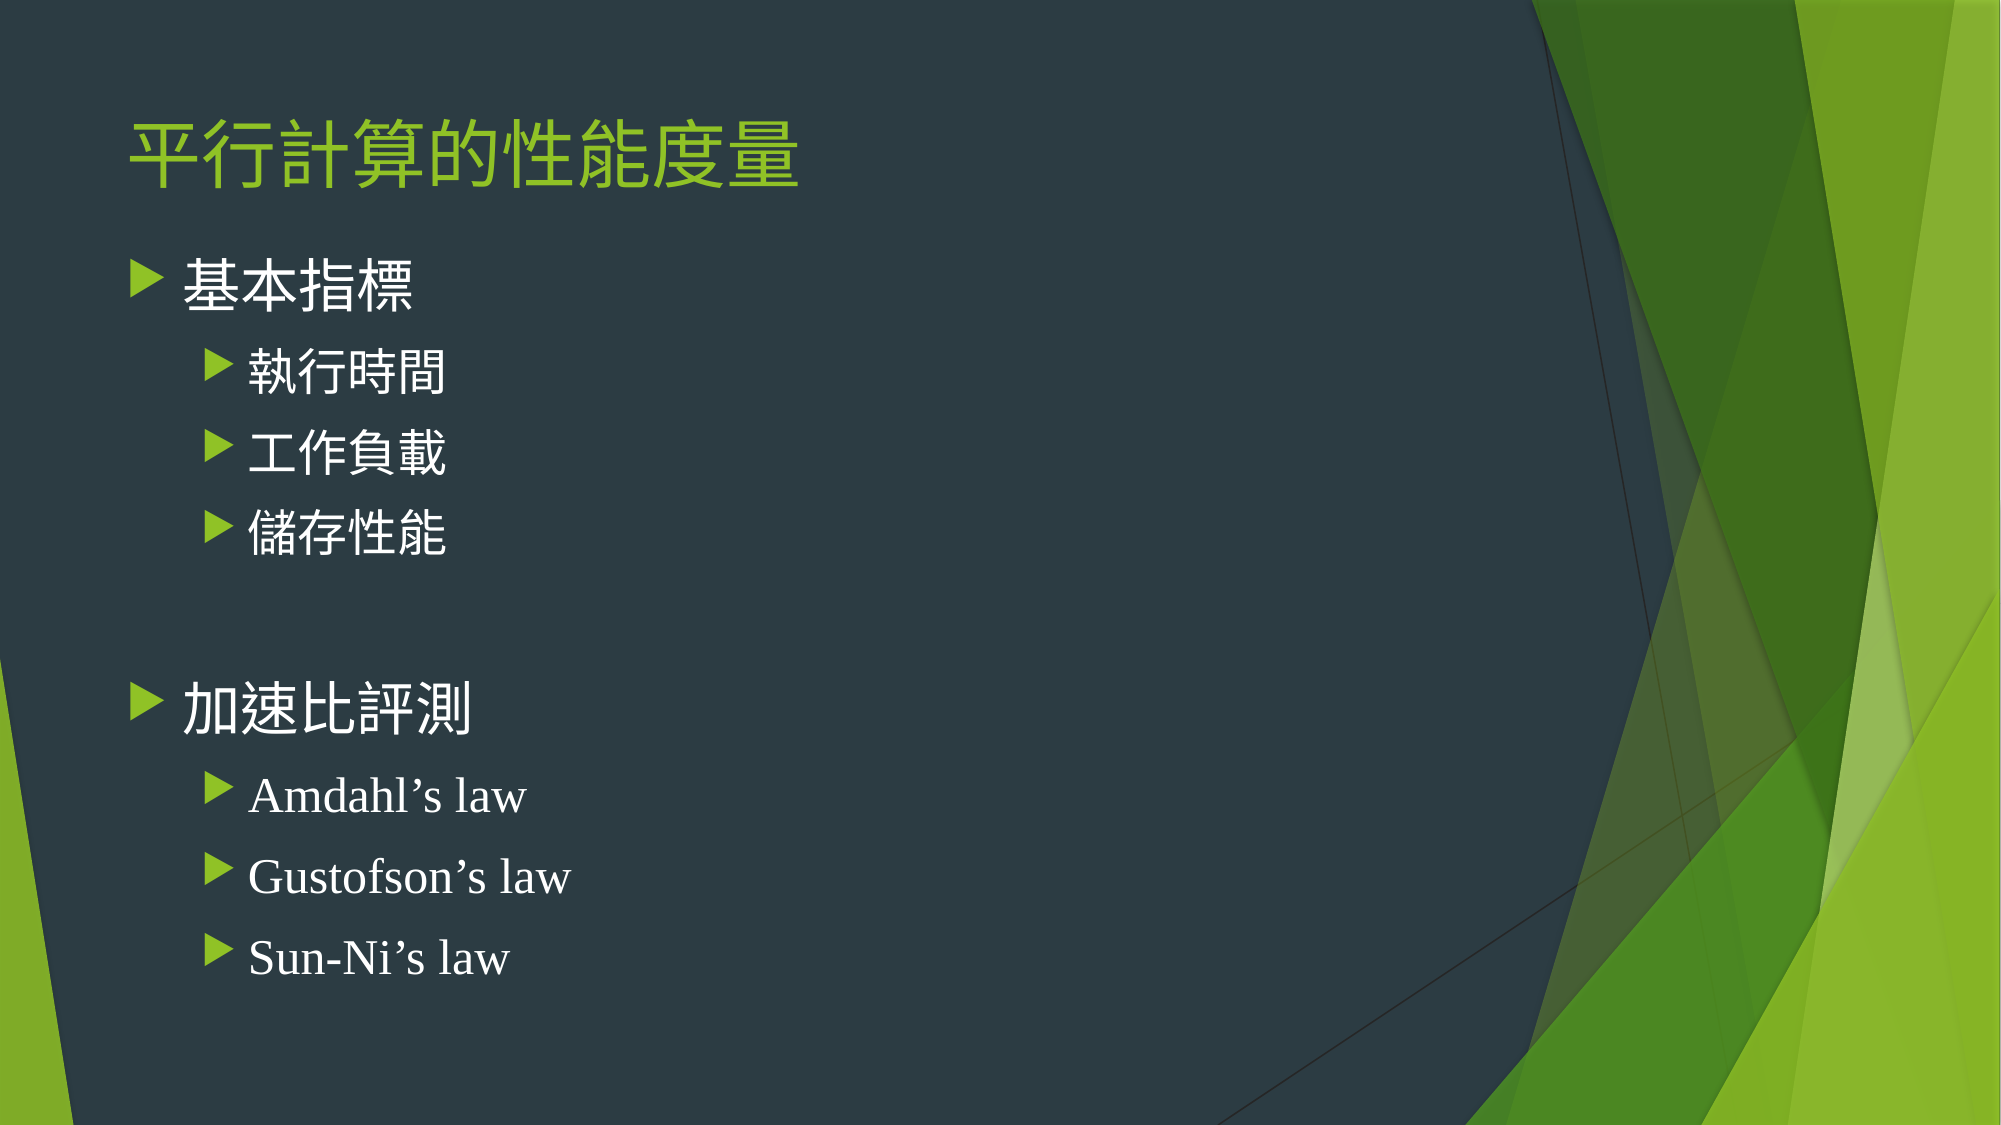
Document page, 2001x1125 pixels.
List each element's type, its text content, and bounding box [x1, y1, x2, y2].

list 基本指標 執行時間 工作負載 儲存性能 加速比評測 Amdahl’s law Gustofson’s law Sun-Ni’s law [111, 241, 1725, 1065]
title 平行計算的性能度量 [111, 99, 1725, 241]
